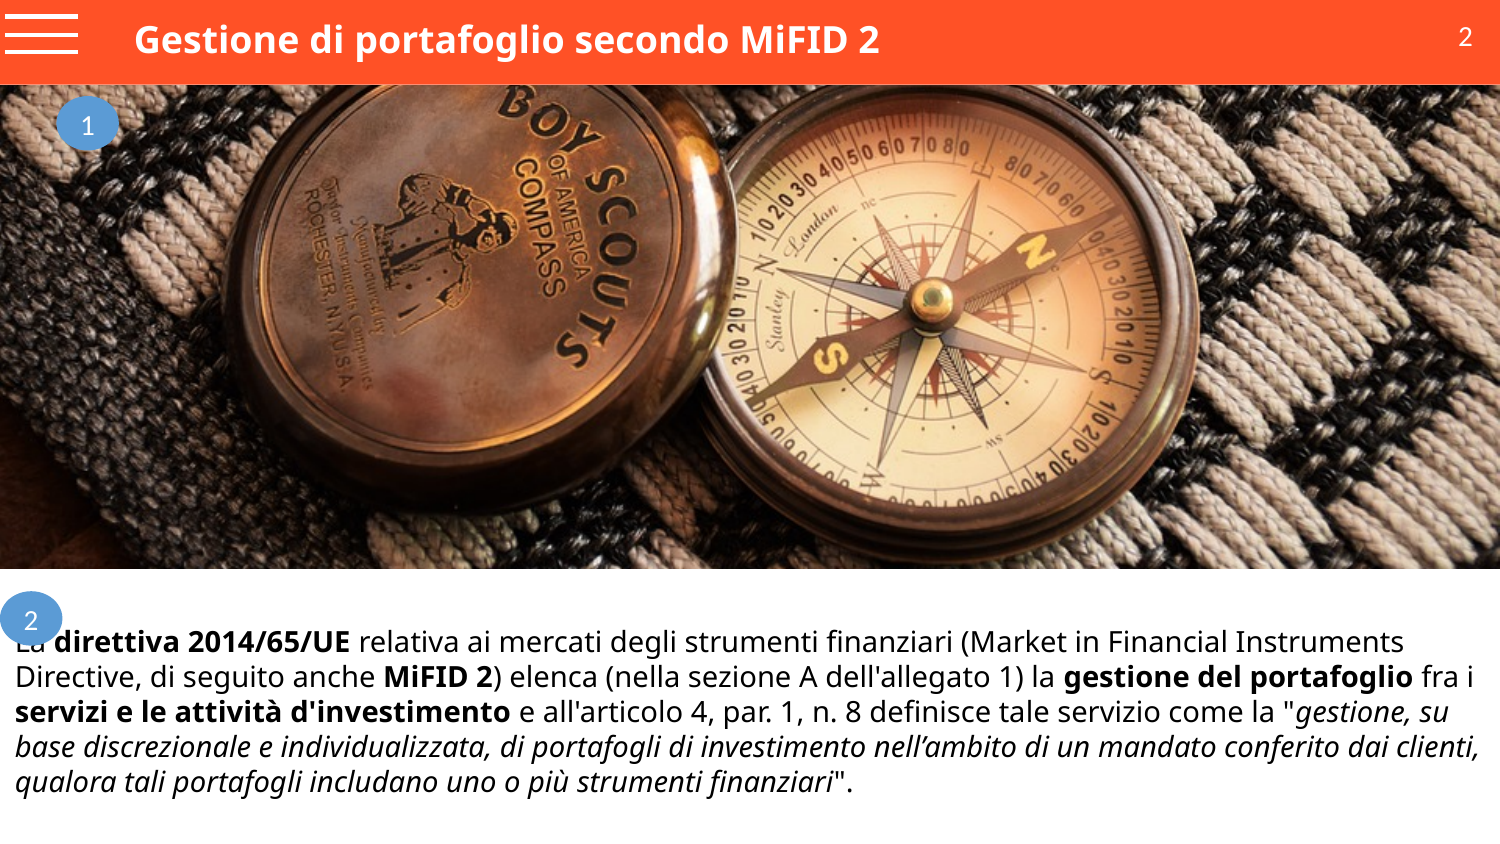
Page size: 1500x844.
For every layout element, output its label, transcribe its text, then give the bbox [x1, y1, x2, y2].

text_box La direttiva 2014/65/UE relativa ai mercati degli strumenti finanziari (Market in Financial Instruments Directive, di seguito anche MiFID 2) elenca (nella sezione A dell'allegato 1) la gestione del portafoglio fra i servizi e le attività d'investimento e all'articolo 4, par. 1, n. 8 definisce tale servizio come la "gestione, su base discrezionale e individualizzata, di portafogli di investimento nell’ambito di un mandato conferito dai clienti, qualora tali portafogli includano uno o più strumenti finanziari". [0, 616, 1500, 806]
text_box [0, 0, 1500, 85]
picture [0, 85, 1500, 569]
text_box 2 [0, 590, 64, 647]
